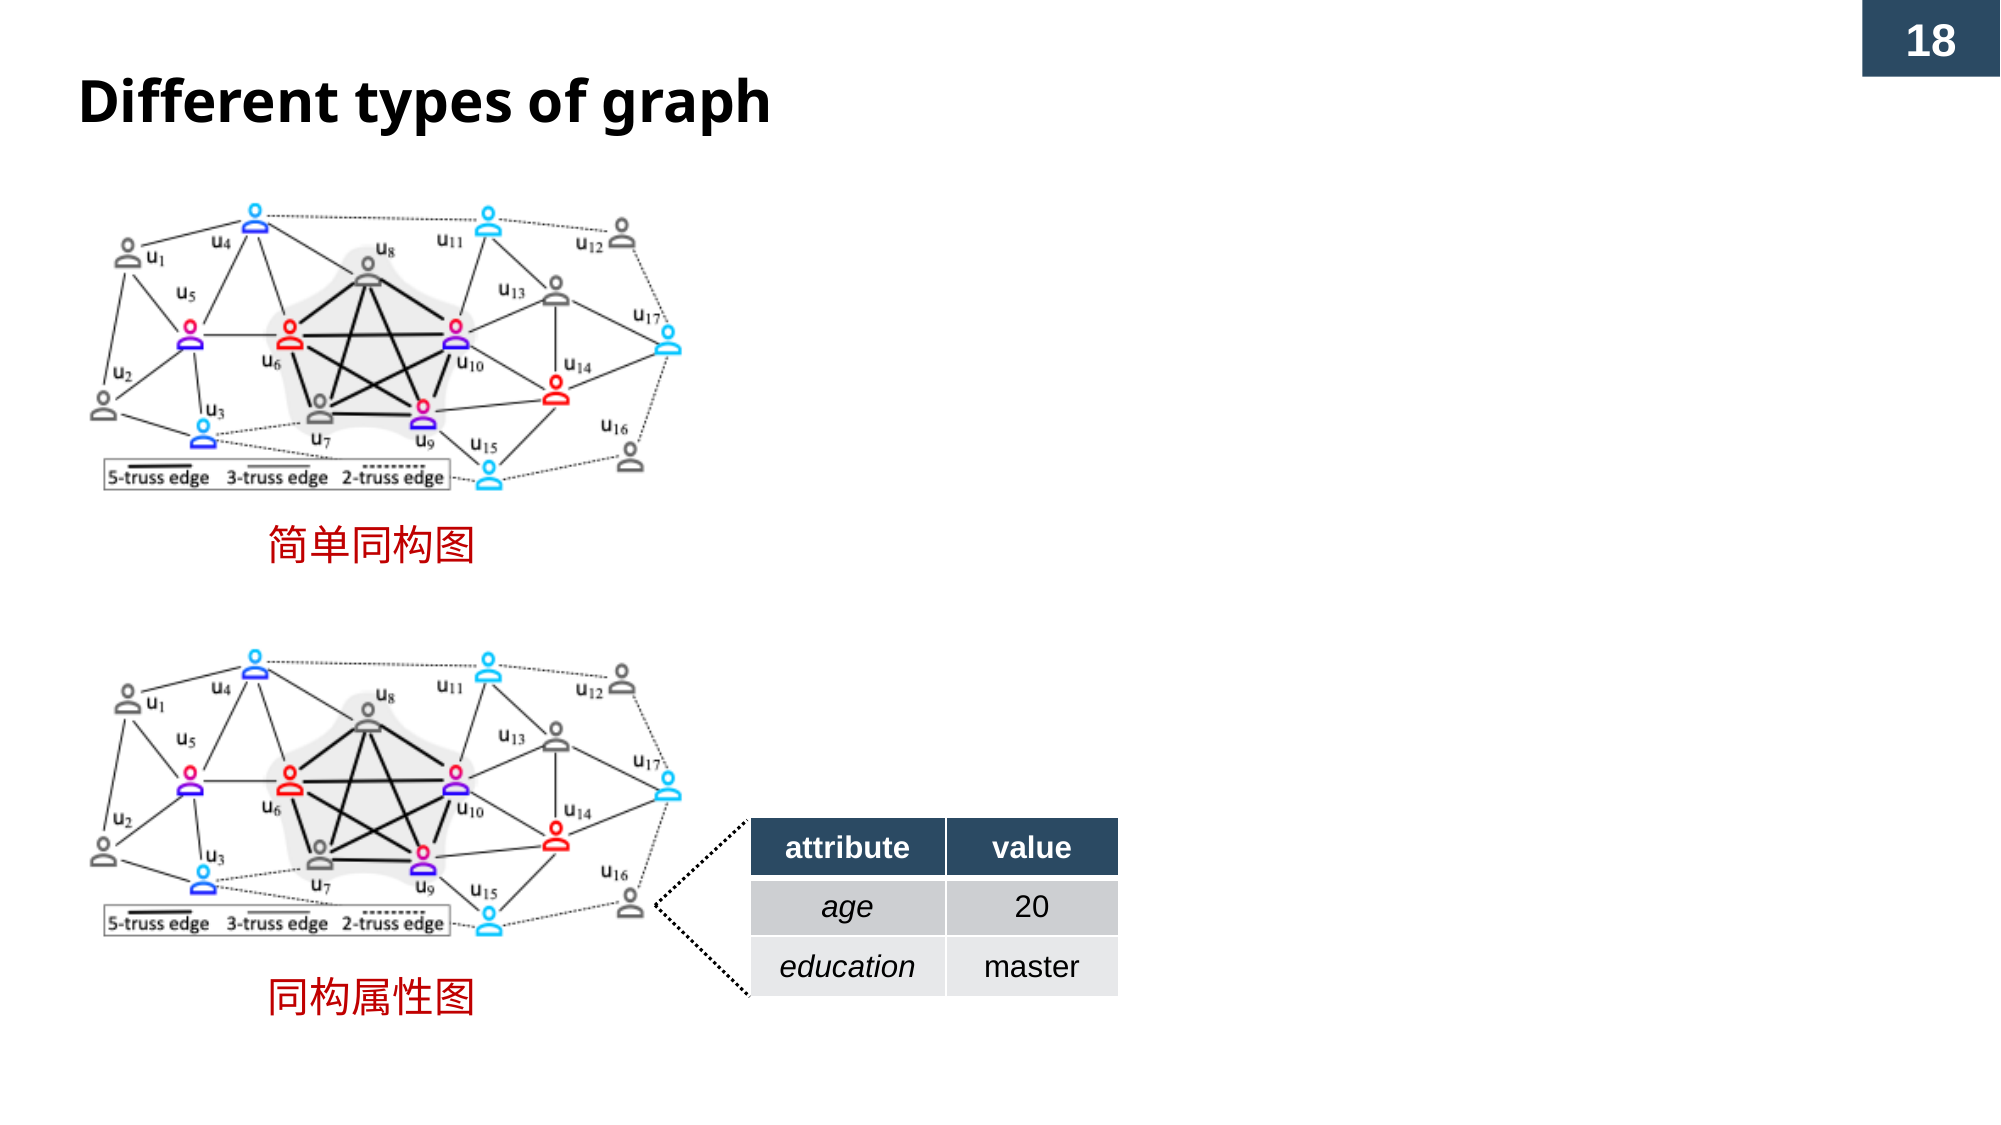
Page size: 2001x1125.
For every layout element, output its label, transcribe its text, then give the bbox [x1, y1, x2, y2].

table_cell master [947, 937, 1118, 996]
table_cell education [751, 937, 945, 996]
table_cell 20 [947, 881, 1118, 935]
text_box Different types of graph [75, 62, 1216, 135]
text_box 同构属性图 [252, 963, 492, 1029]
table_header attribute [751, 818, 945, 875]
table_header value [947, 818, 1118, 875]
text_box 简单同构图 [252, 511, 492, 576]
picture [74, 641, 699, 947]
picture [74, 195, 699, 501]
table_cell age [751, 881, 945, 935]
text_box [655, 819, 748, 905]
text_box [655, 905, 750, 997]
